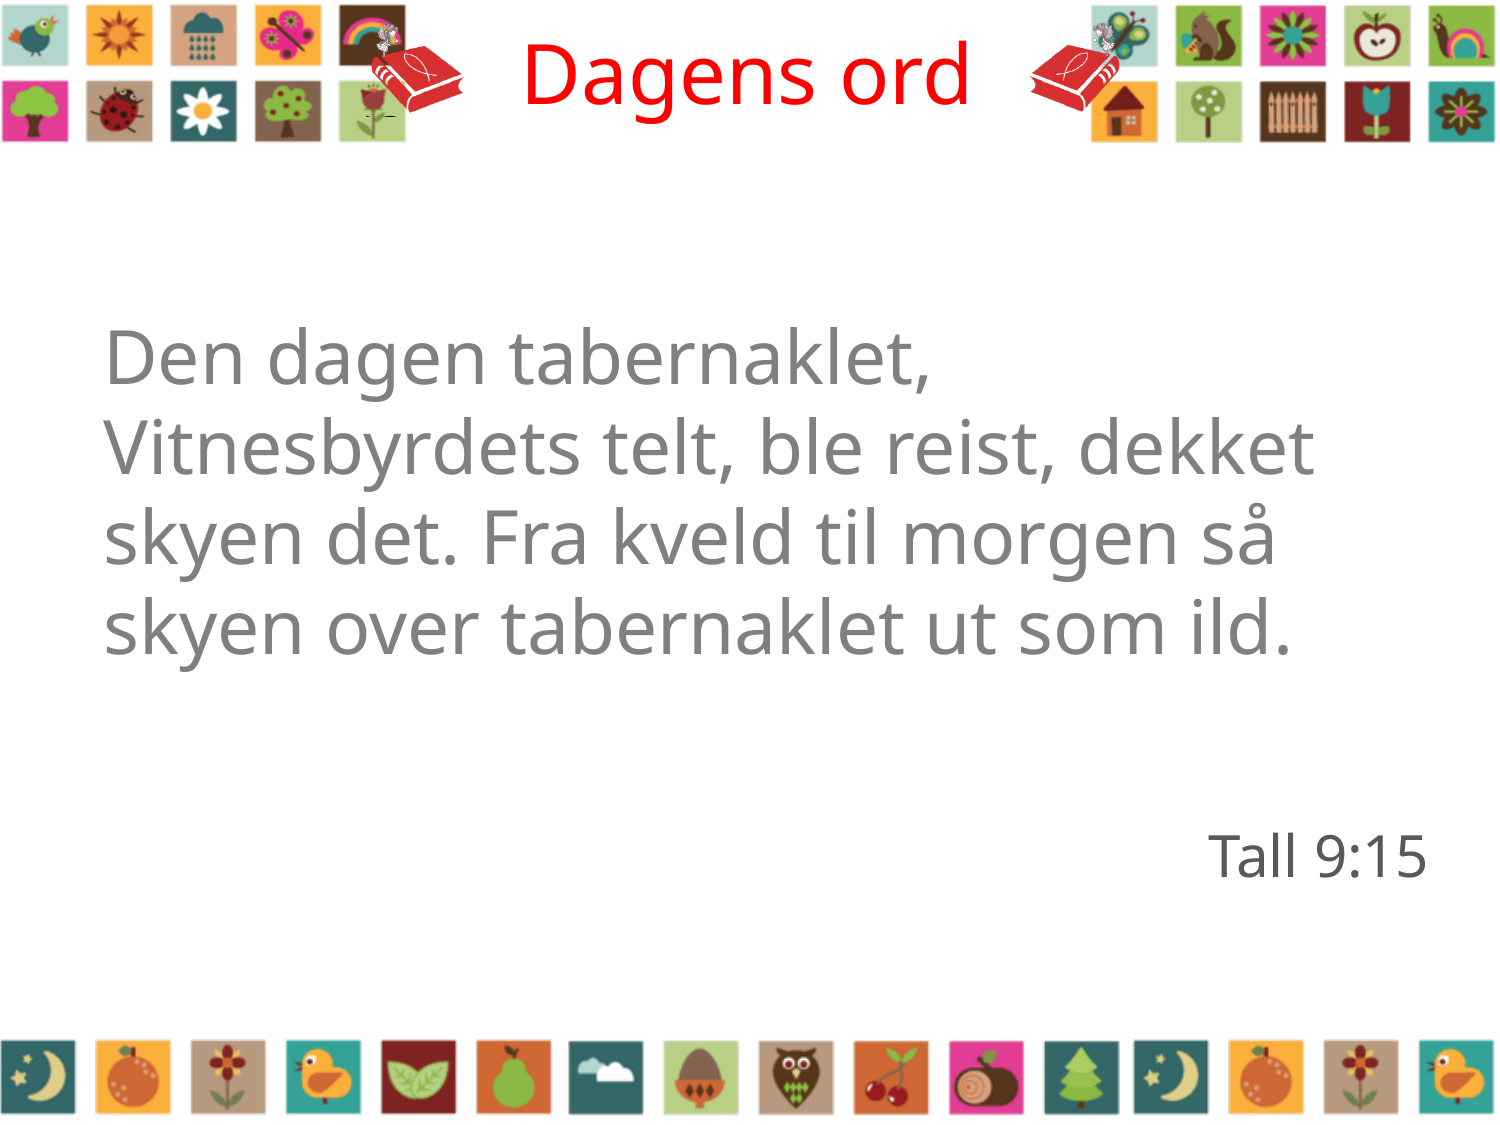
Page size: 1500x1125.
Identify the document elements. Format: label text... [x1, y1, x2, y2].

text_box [0, 1028, 1500, 1118]
picture [0, 3, 496, 150]
text_box Den dagen tabernaklet, Vitnesbyrdets telt, ble reist, dekket skyen det. Fra kveld til morgen så skyen over tabernaklet ut som ild. [88, 302, 1436, 678]
text_box Dagens ord [425, 13, 1078, 129]
text_box Tall 9:15 [812, 811, 1444, 896]
picture [998, 3, 1500, 150]
